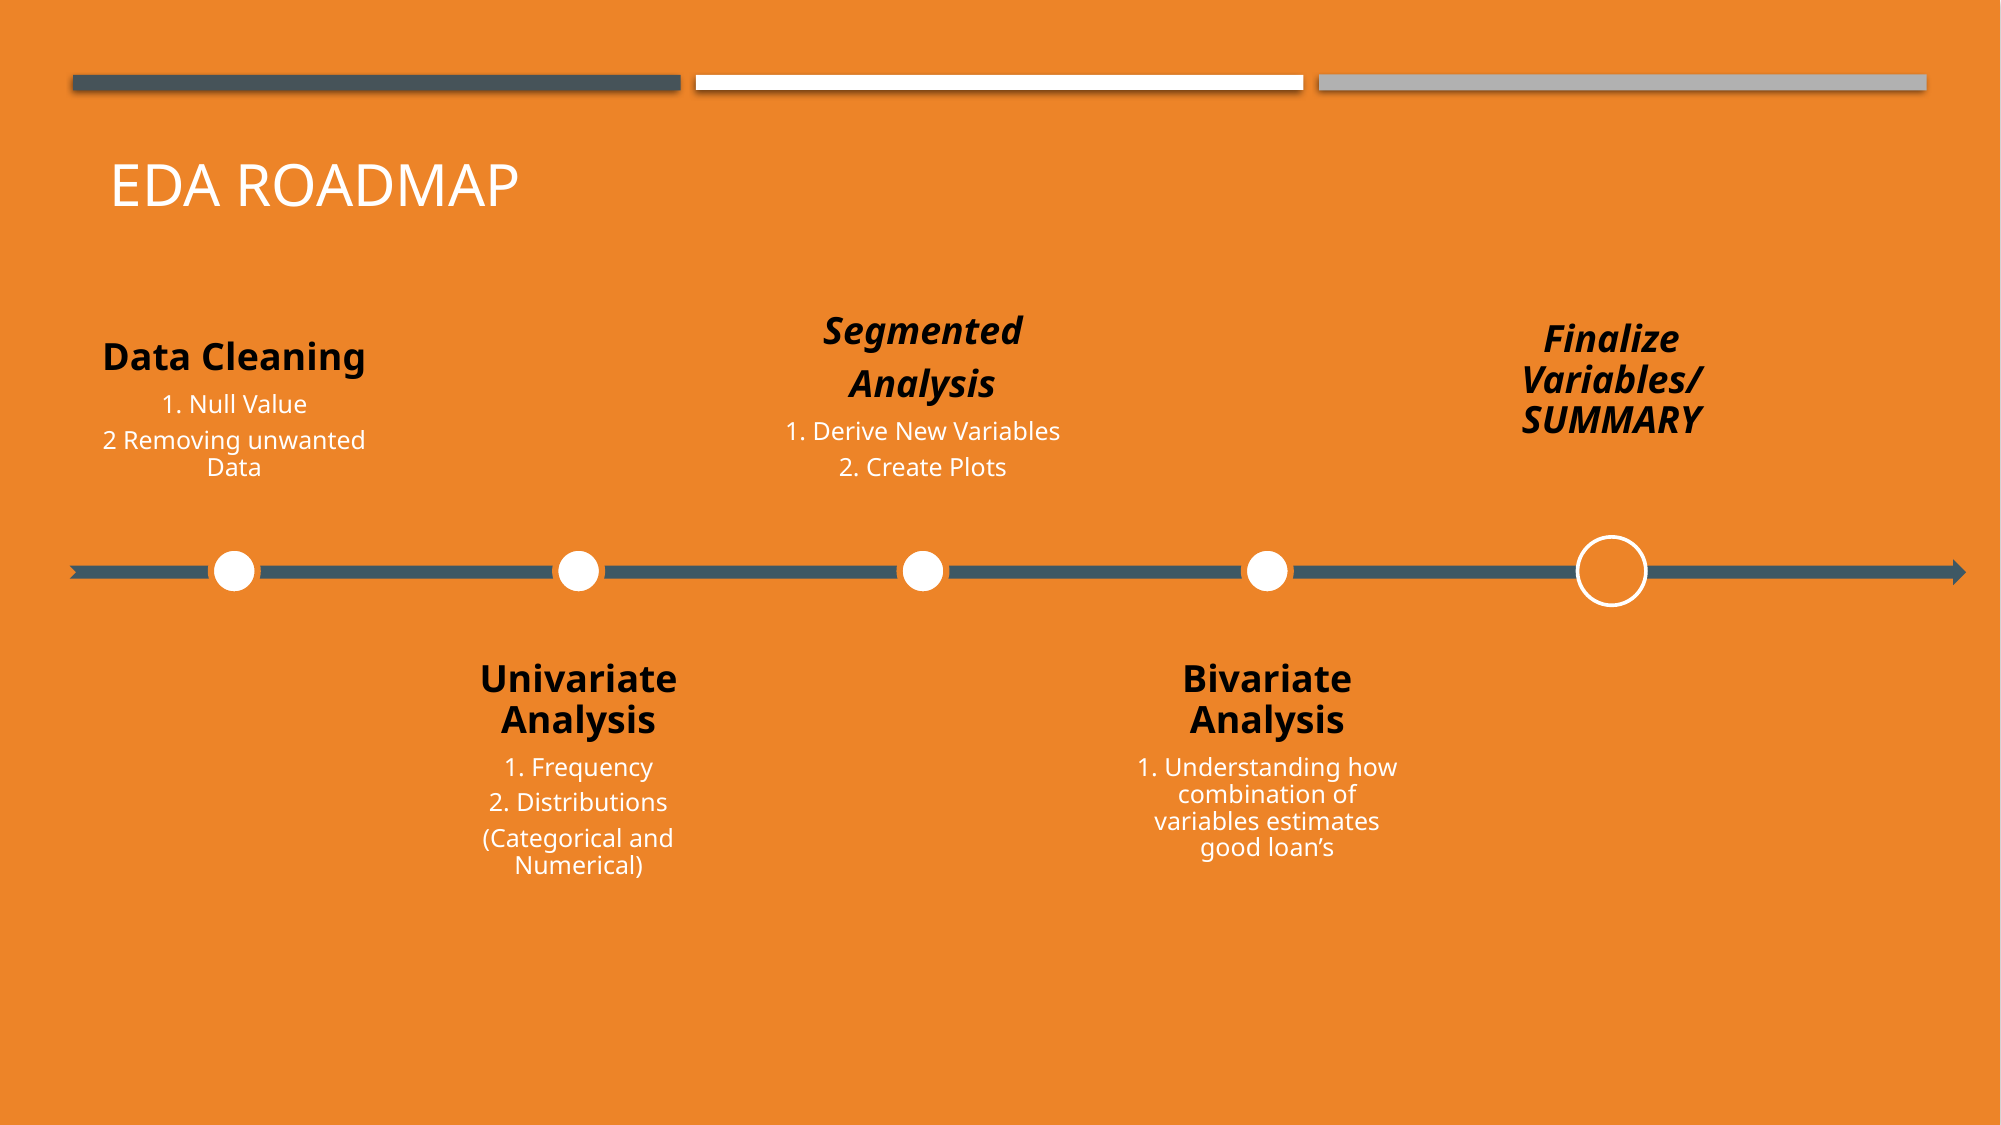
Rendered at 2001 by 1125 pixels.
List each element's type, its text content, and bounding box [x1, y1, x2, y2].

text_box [69, 228, 1967, 914]
title EDA Roadmap [94, 63, 1904, 225]
